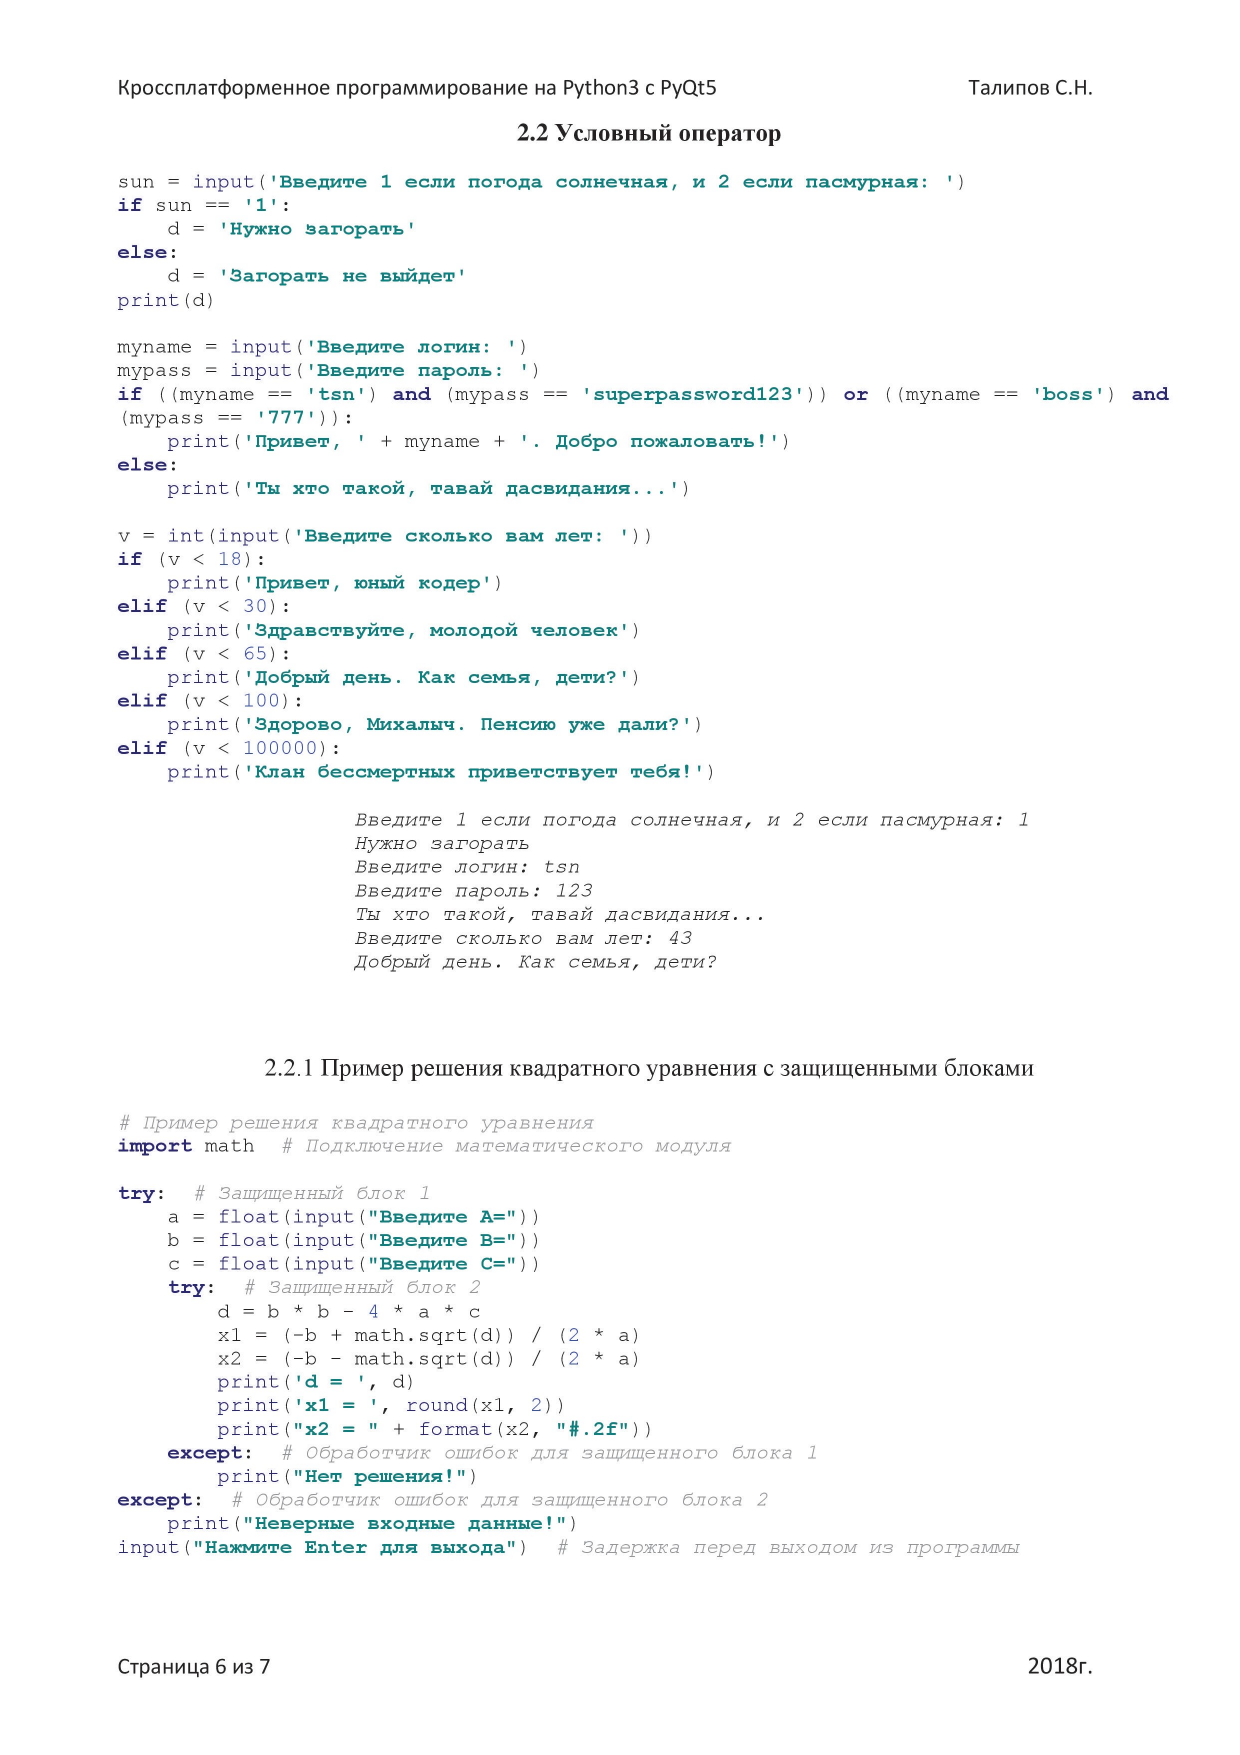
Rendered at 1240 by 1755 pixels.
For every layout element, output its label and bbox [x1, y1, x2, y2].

text_box [0, 0, 1240, 1754]
